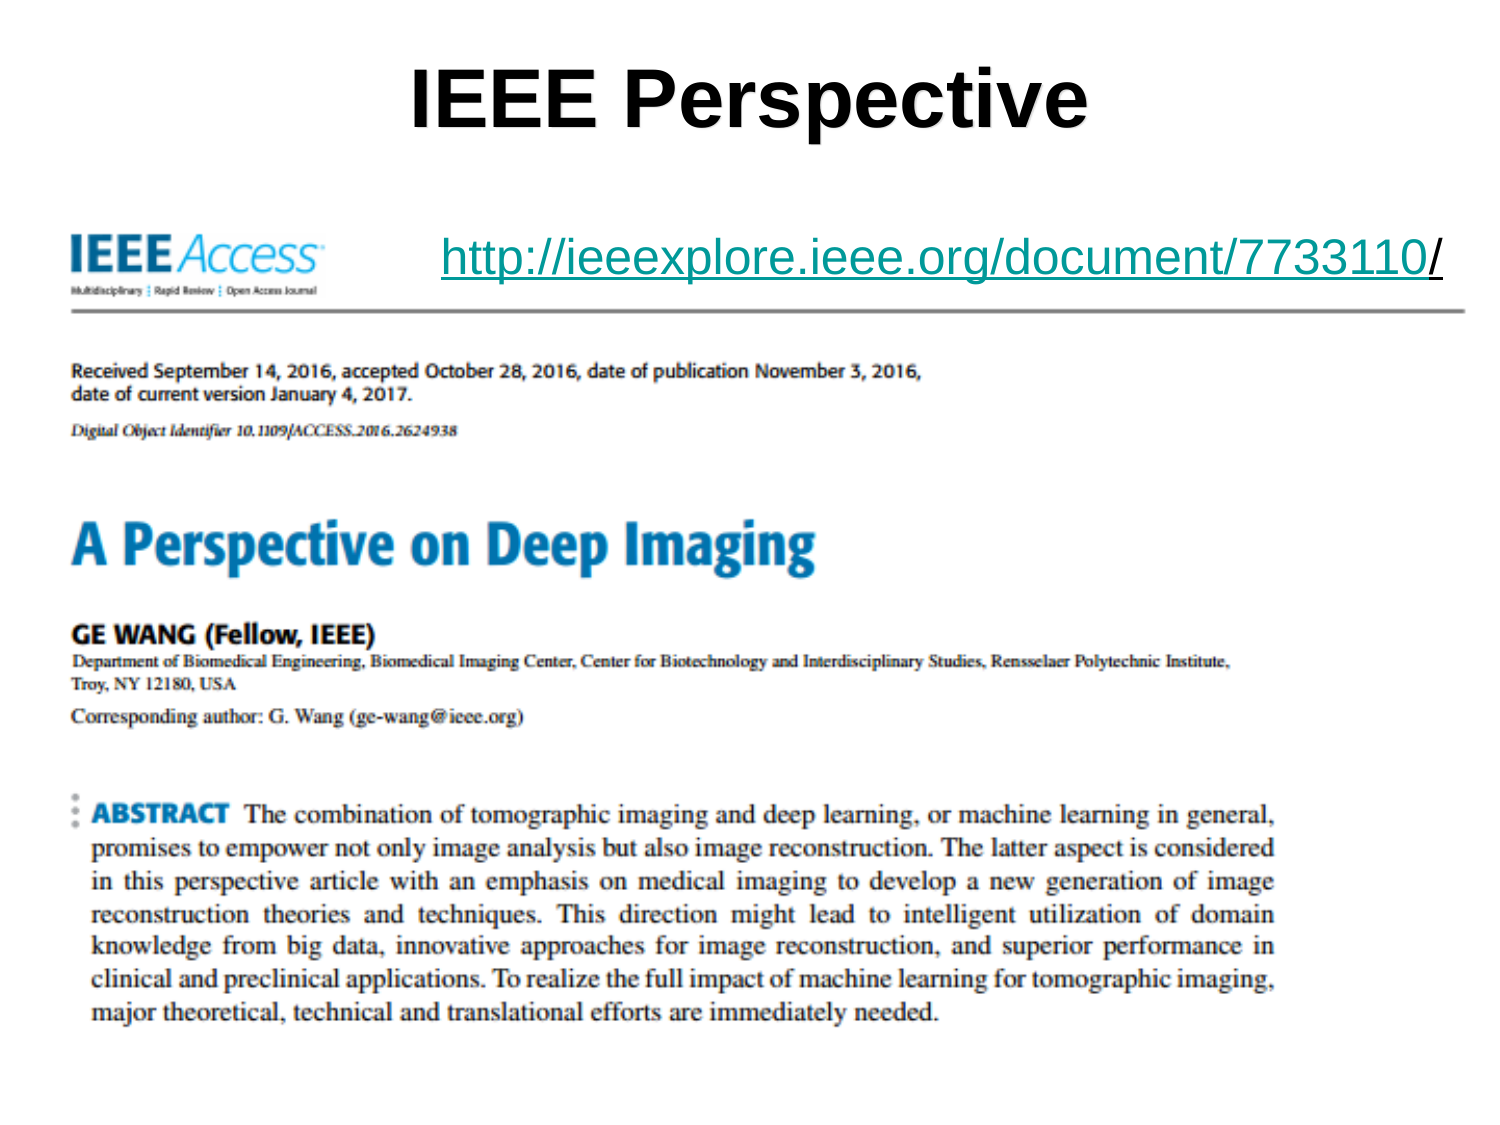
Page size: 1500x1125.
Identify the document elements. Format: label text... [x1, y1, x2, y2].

picture [28, 213, 1472, 1047]
title IEEE Perspective [24, 24, 1476, 163]
